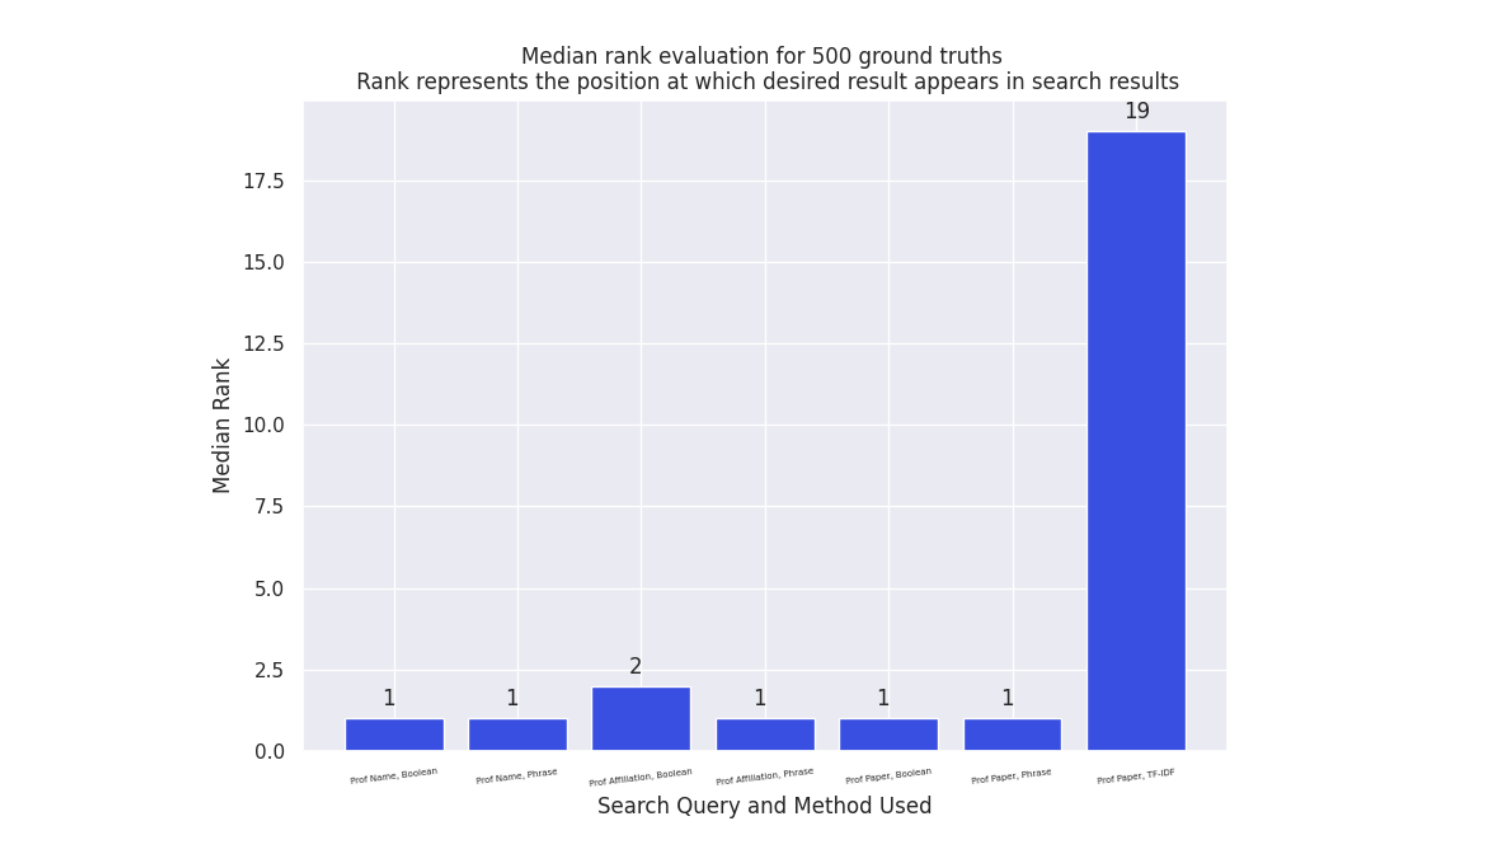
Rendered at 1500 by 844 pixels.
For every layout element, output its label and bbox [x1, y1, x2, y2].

picture [153, 0, 1347, 844]
